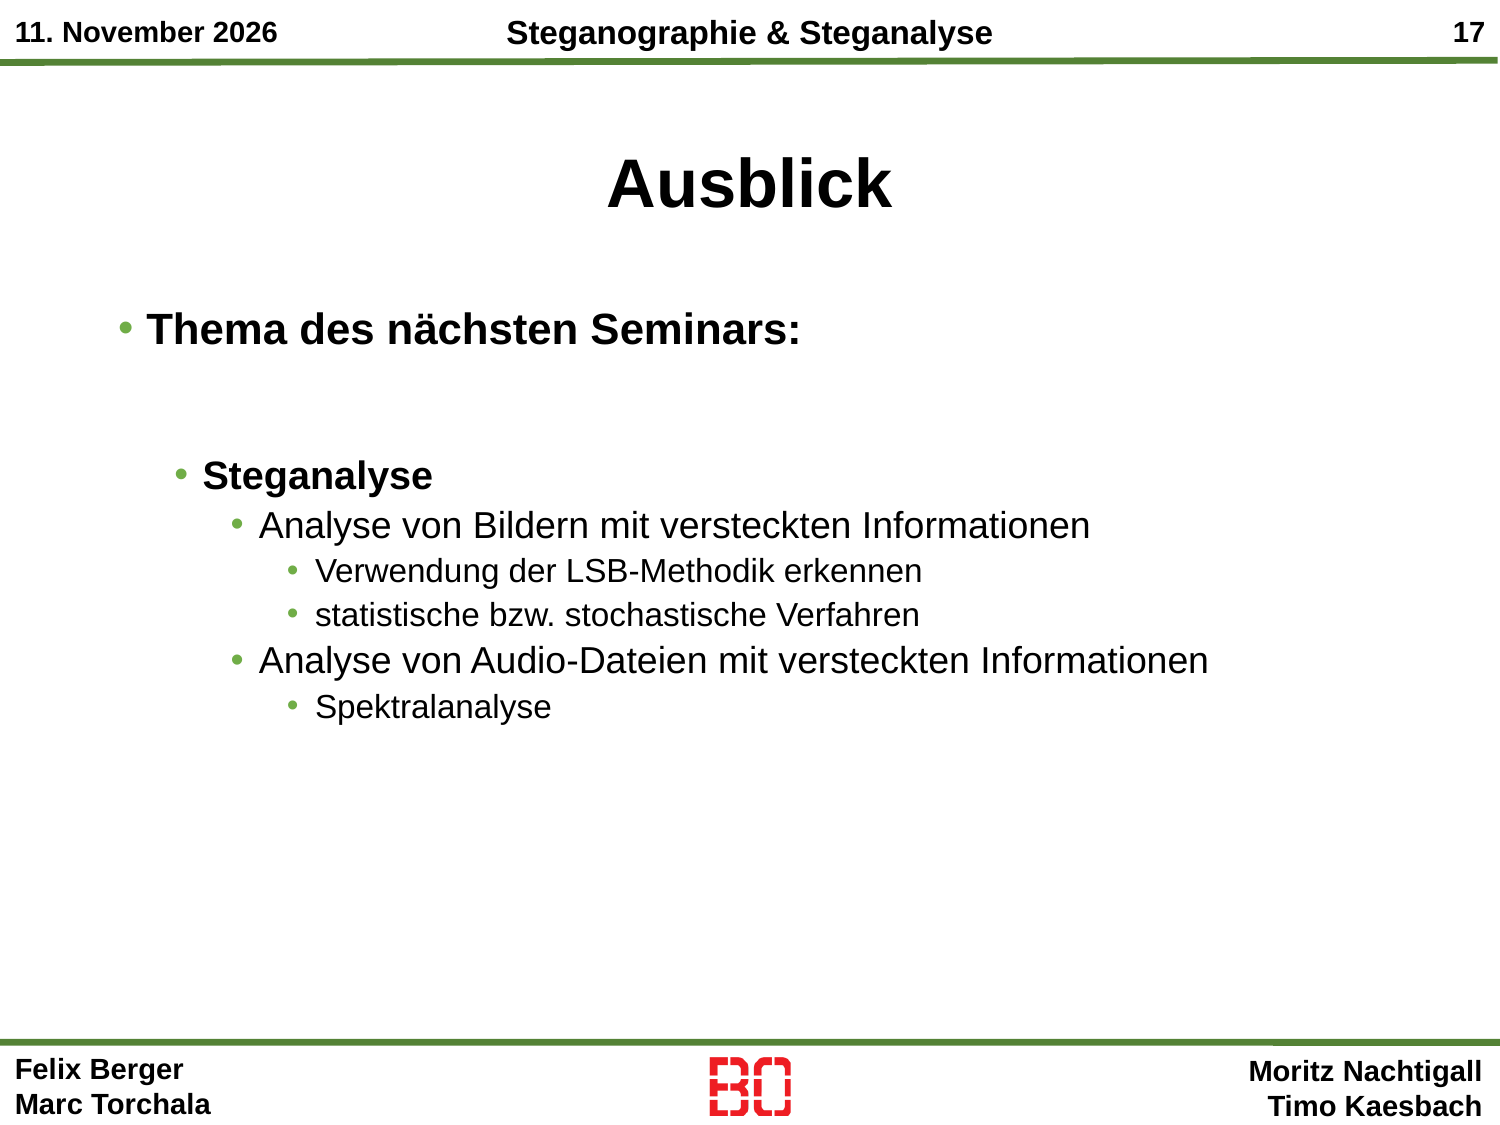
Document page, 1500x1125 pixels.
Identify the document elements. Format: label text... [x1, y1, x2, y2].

list Thema des nächsten Seminars: Steganalyse Analyse von Bildern mit versteckten Informationen Verwendung der LSB-Methodik erkennen statistische bzw. stochastische Verfahren Analyse von Audio-Dateien mit versteckten Informationen Spektralanalyse [103, 299, 1397, 1014]
title Ausblick [103, 76, 1397, 295]
